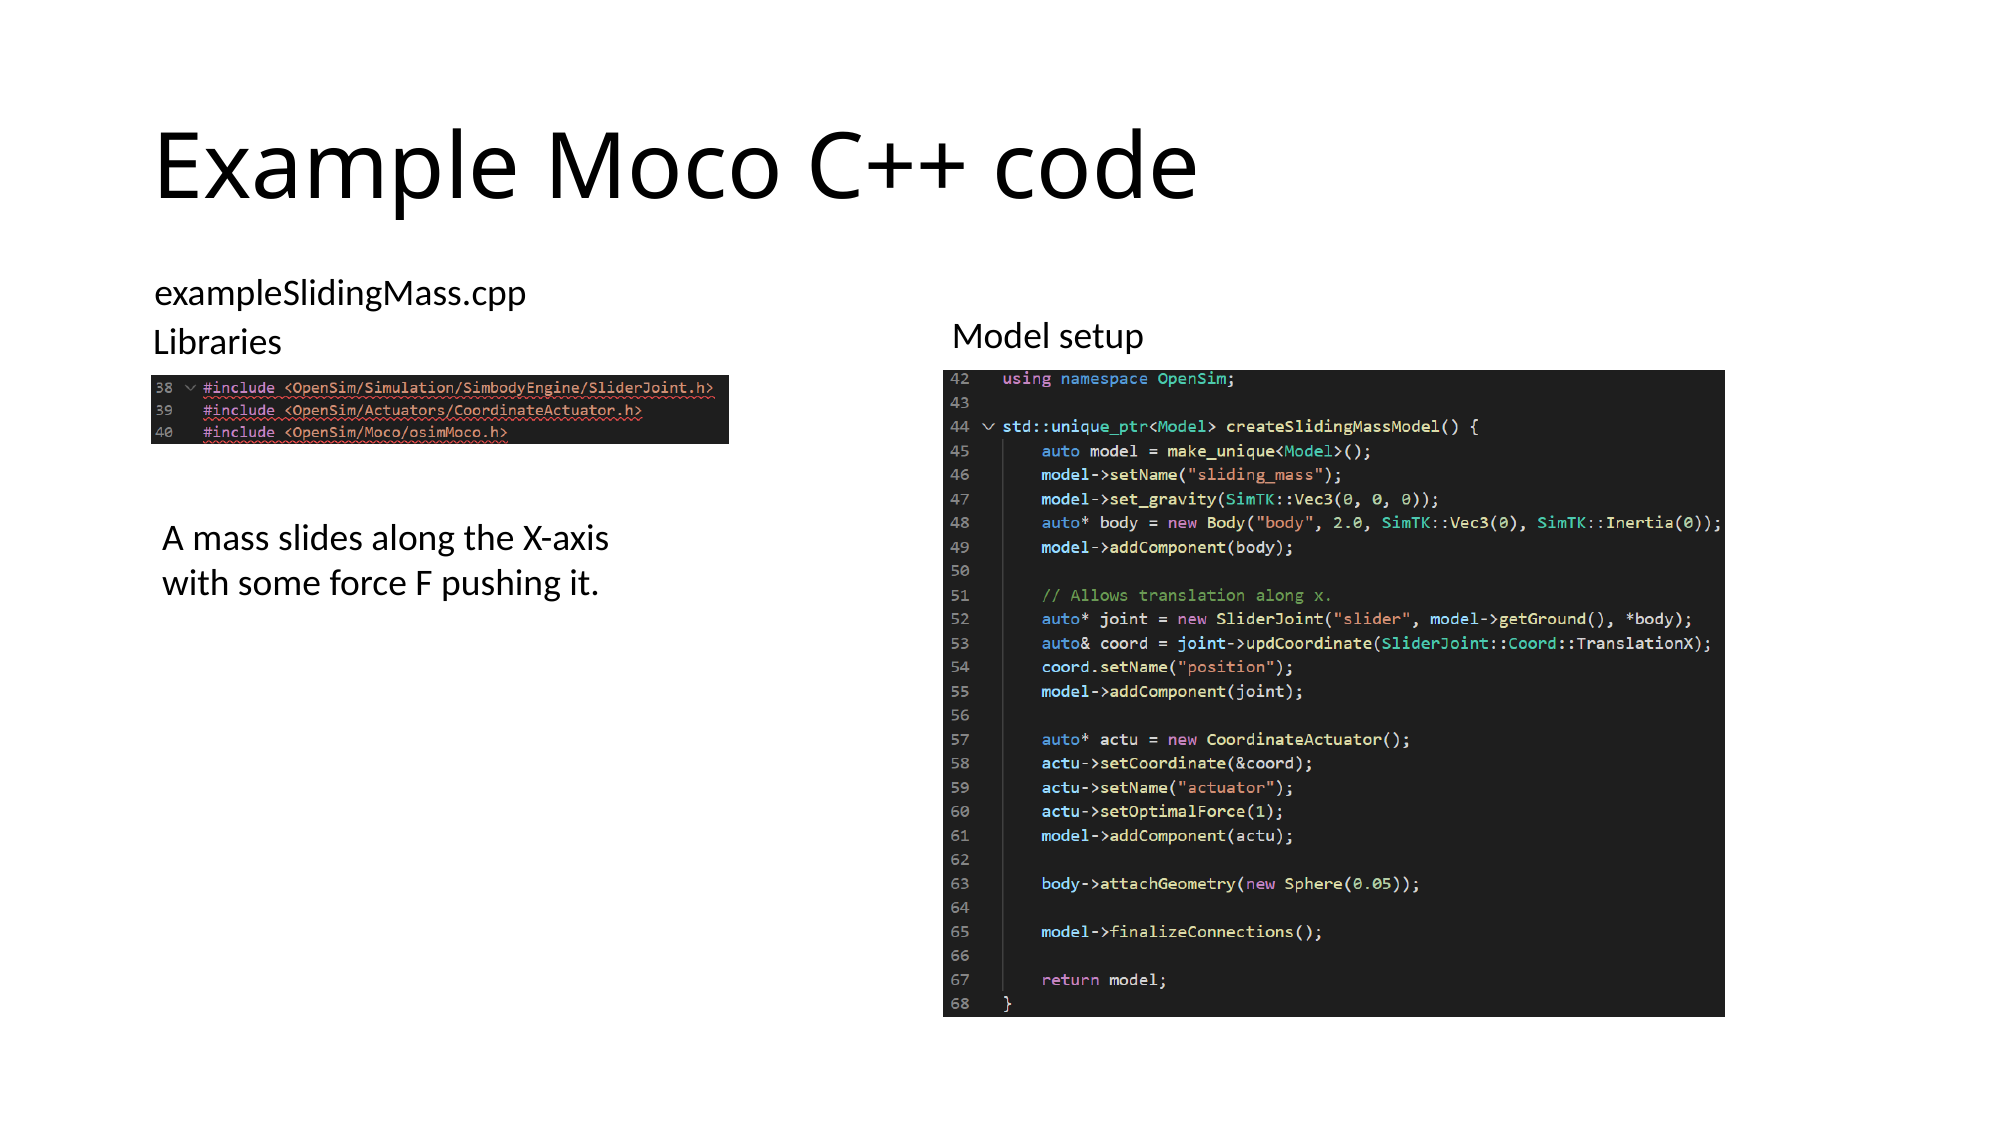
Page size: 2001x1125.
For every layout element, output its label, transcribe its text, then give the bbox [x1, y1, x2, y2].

picture [943, 370, 1725, 1017]
text_box Libraries [138, 310, 298, 370]
picture [151, 375, 730, 444]
text_box Model setup [937, 303, 1160, 364]
text_box exampleSlidingMass.cpp [139, 260, 543, 320]
title Example Moco C++ code [137, 59, 1863, 278]
text_box A mass slides along the X-axis with some force F pushing it. [147, 505, 625, 611]
